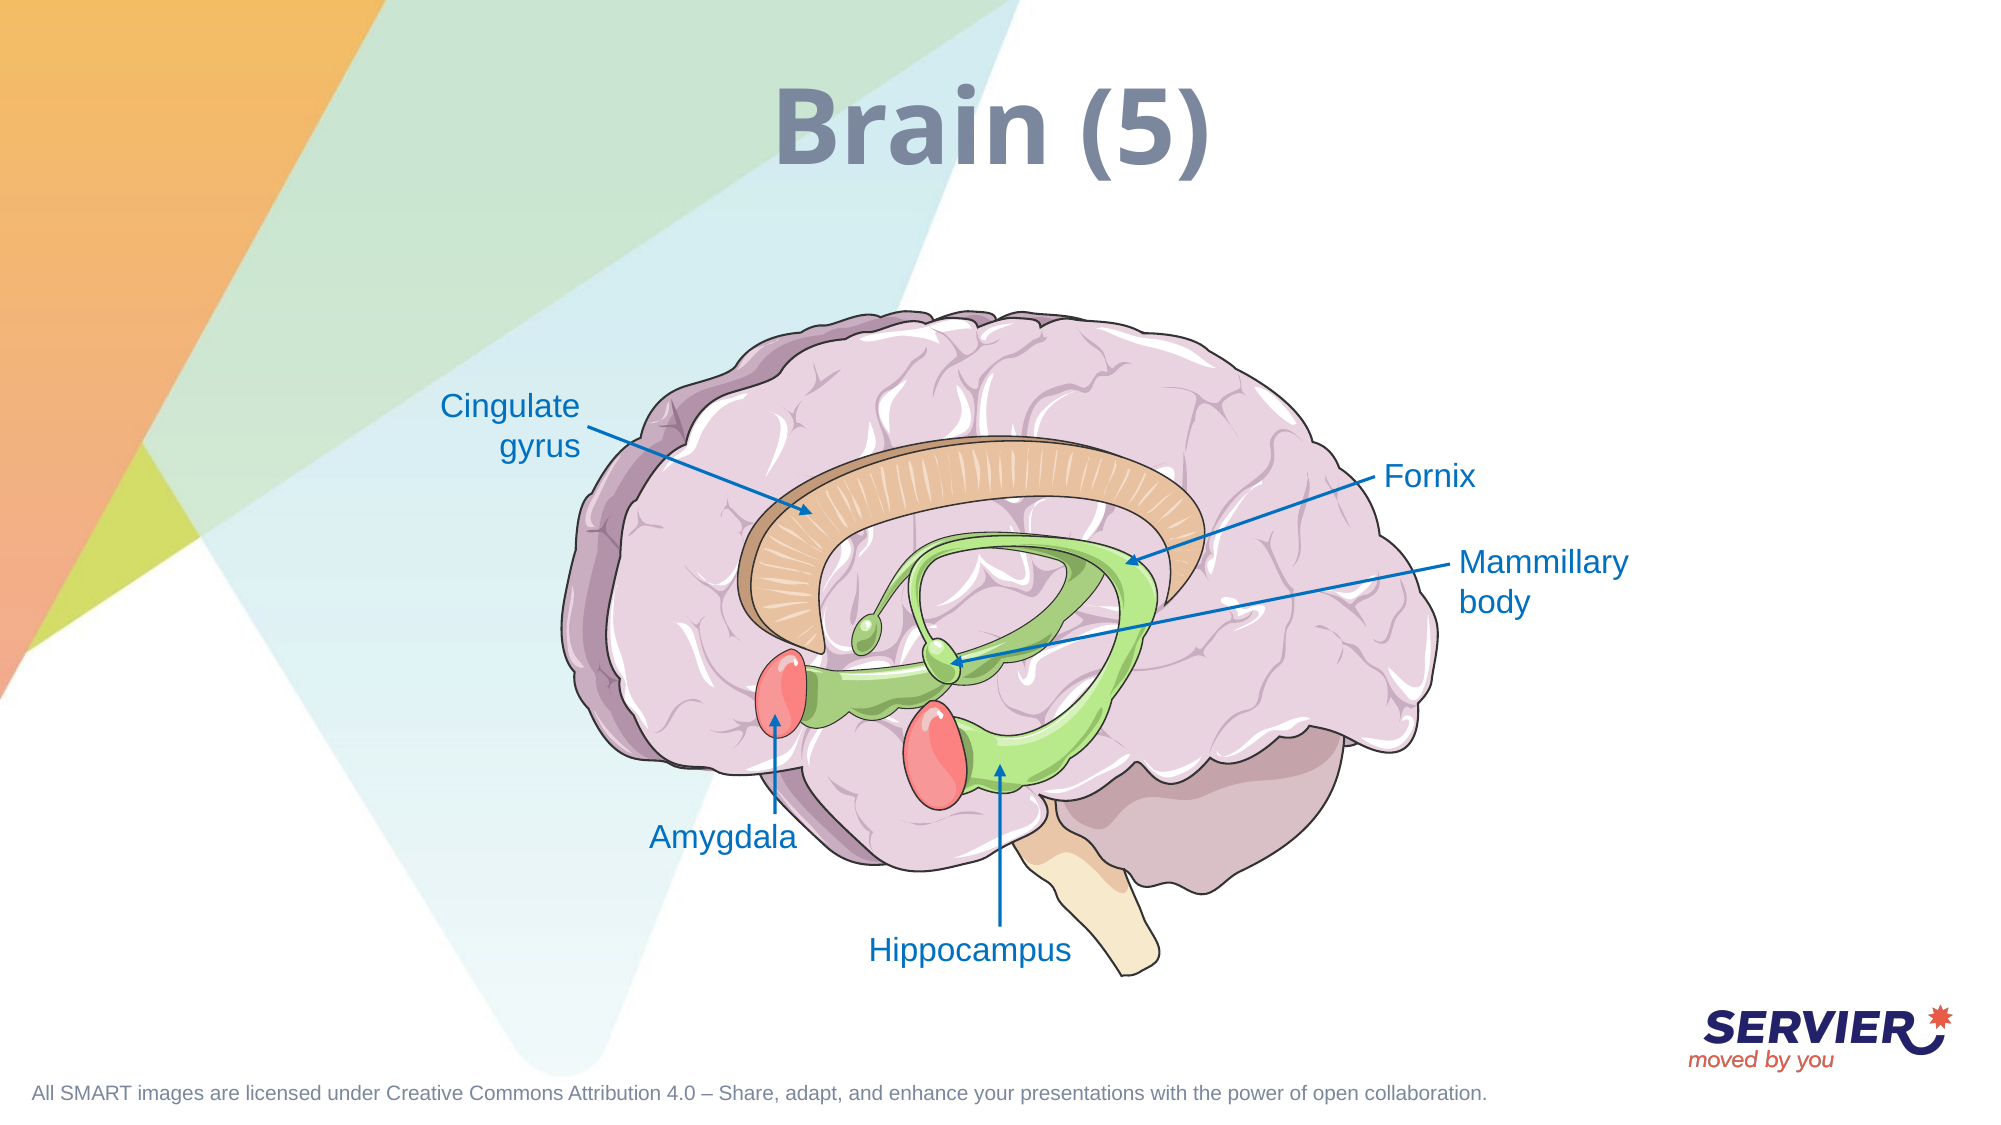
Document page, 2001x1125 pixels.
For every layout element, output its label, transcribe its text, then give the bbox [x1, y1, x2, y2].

text_box Cingulate gyrus [425, 376, 547, 472]
picture [0, 0, 2001, 1125]
text_box Mammillary body [1444, 532, 1645, 628]
text_box Fornix [1444, 446, 1492, 502]
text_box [552, 307, 1440, 977]
title Brain (5) [55, 12, 1927, 232]
